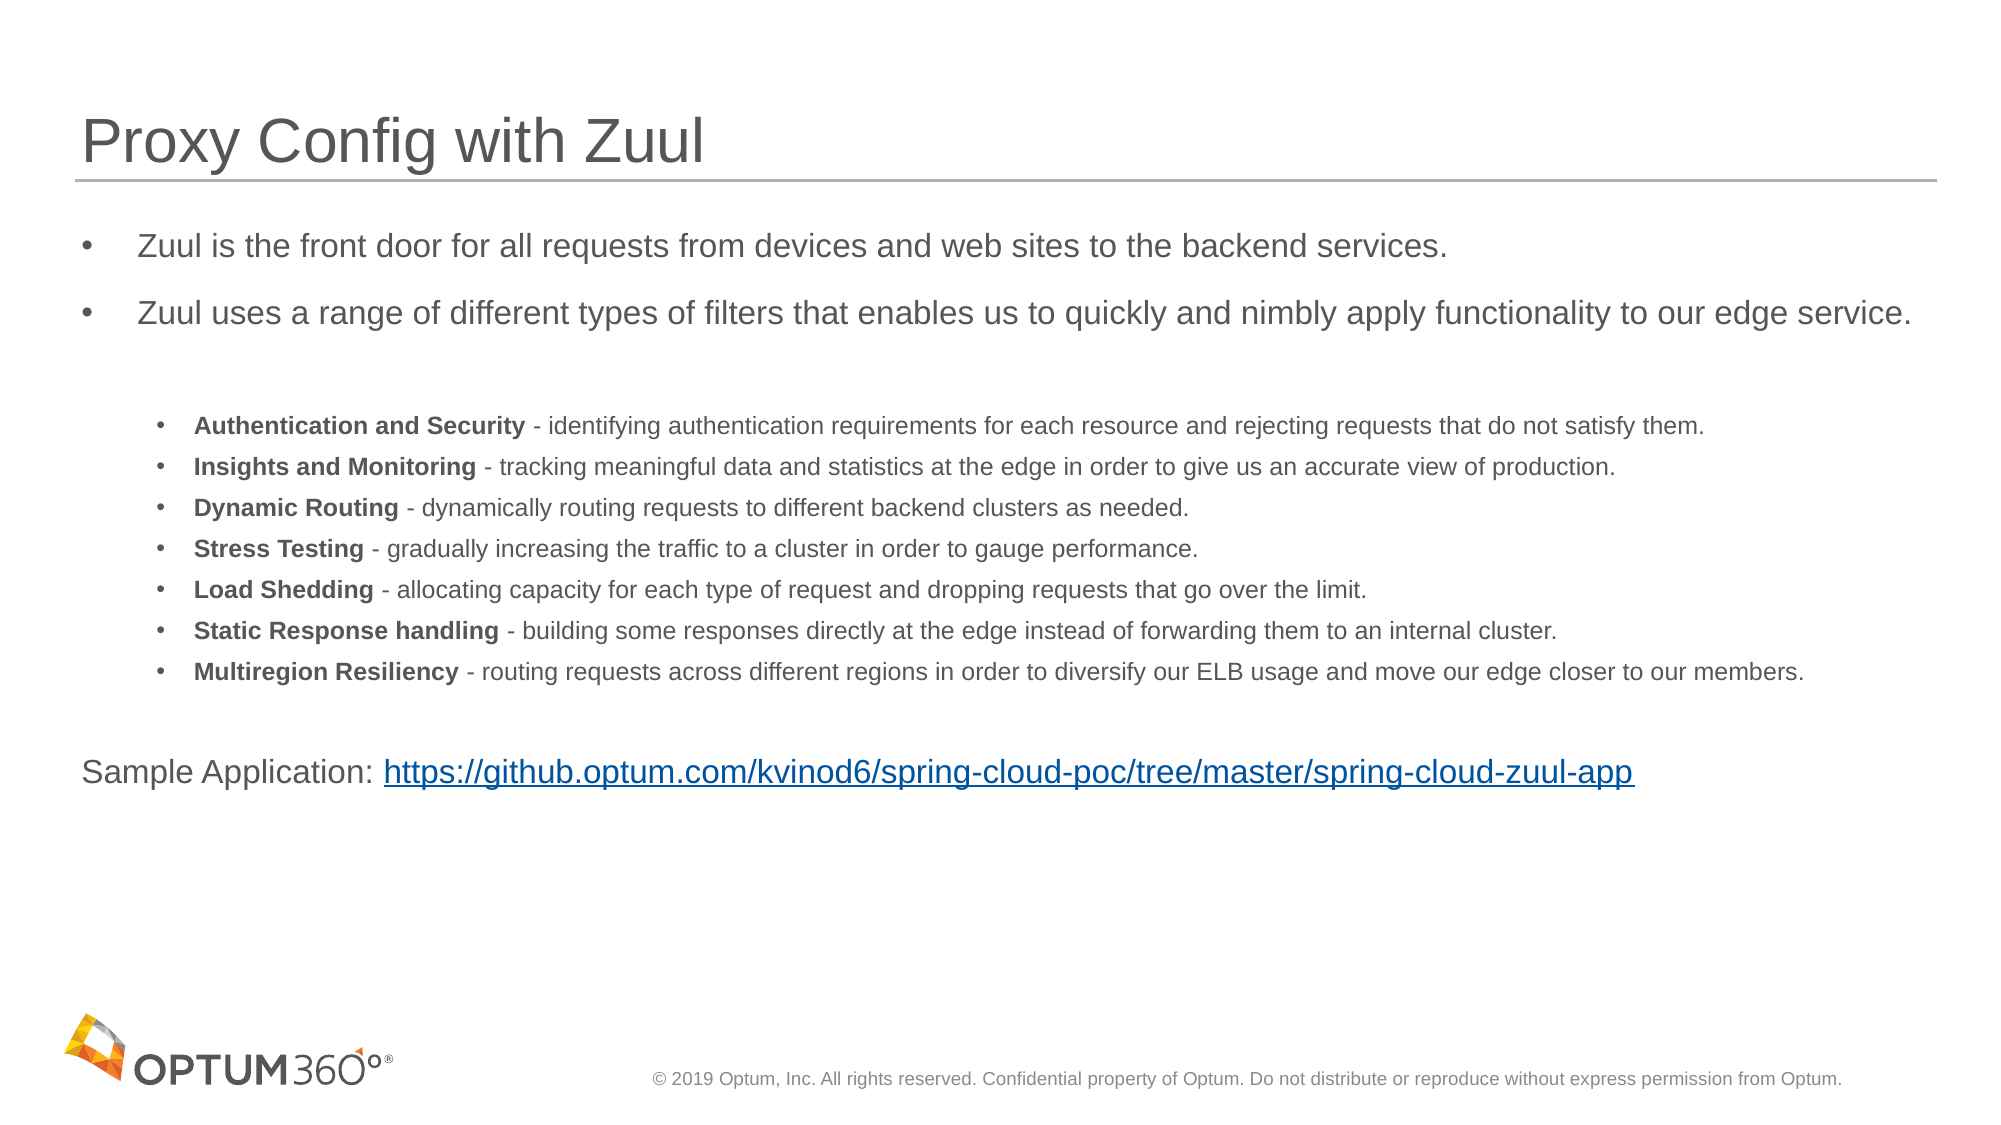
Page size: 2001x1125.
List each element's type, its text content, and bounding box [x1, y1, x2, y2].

list Zuul is the front door for all requests from devices and web sites to the backend services. Zuul uses a range of different types of filters that enables us to quickly and nimbly apply functionality to our edge service. Authentication and Security - identifying authentication requirements for each resource and rejecting requests that do not satisfy them. Insights and Monitoring - tracking meaningful data and statistics at the edge in order to give us an accurate view of production. Dynamic Routing - dynamically routing requests to different backend clusters as needed. Stress Testing - gradually increasing the traffic to a cluster in order to gauge performance. Load Shedding - allocating capacity for each type of request and dropping requests that go over the limit. Static Response handling - building some responses directly at the edge instead of forwarding them to an internal cluster. Multiregion Resiliency - routing requests across different regions in order to diversify our ELB usage and move our edge closer to our members. Sample Application: https://github.optum.com/kvinod6/spring-cloud-poc/tree/master/spring-cloud-zuul-app [81, 227, 1938, 968]
footer © 2019 Optum, Inc. All rights reserved. Confidential property of Optum. Do not distribute or reproduce without express permission from Optum. [500, 1052, 1842, 1104]
title Proxy Config with Zuul [81, 0, 1938, 177]
